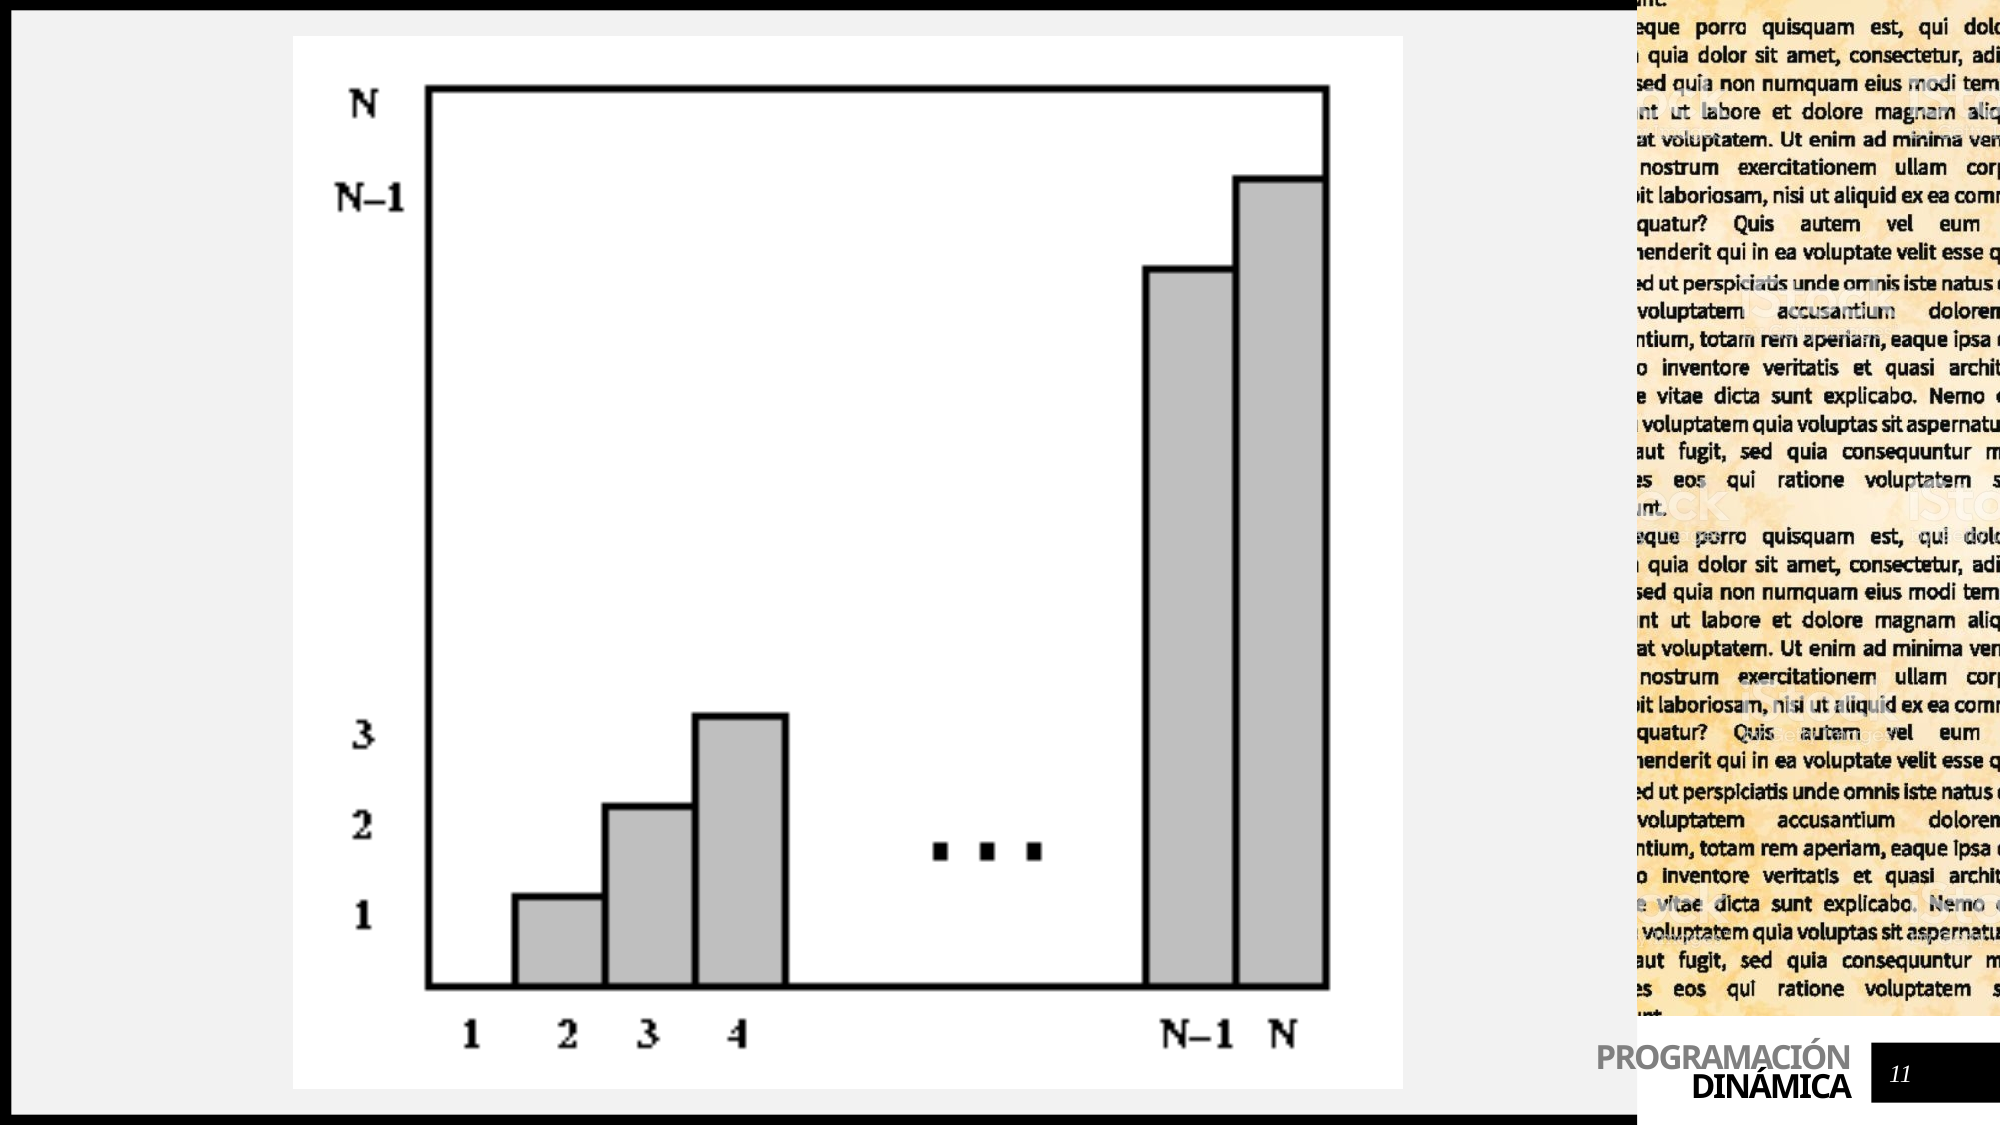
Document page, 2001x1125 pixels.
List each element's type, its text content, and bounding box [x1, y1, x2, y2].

slide_number 11 [1877, 1050, 1924, 1096]
picture [1637, 0, 2000, 1016]
picture [293, 36, 1403, 1089]
